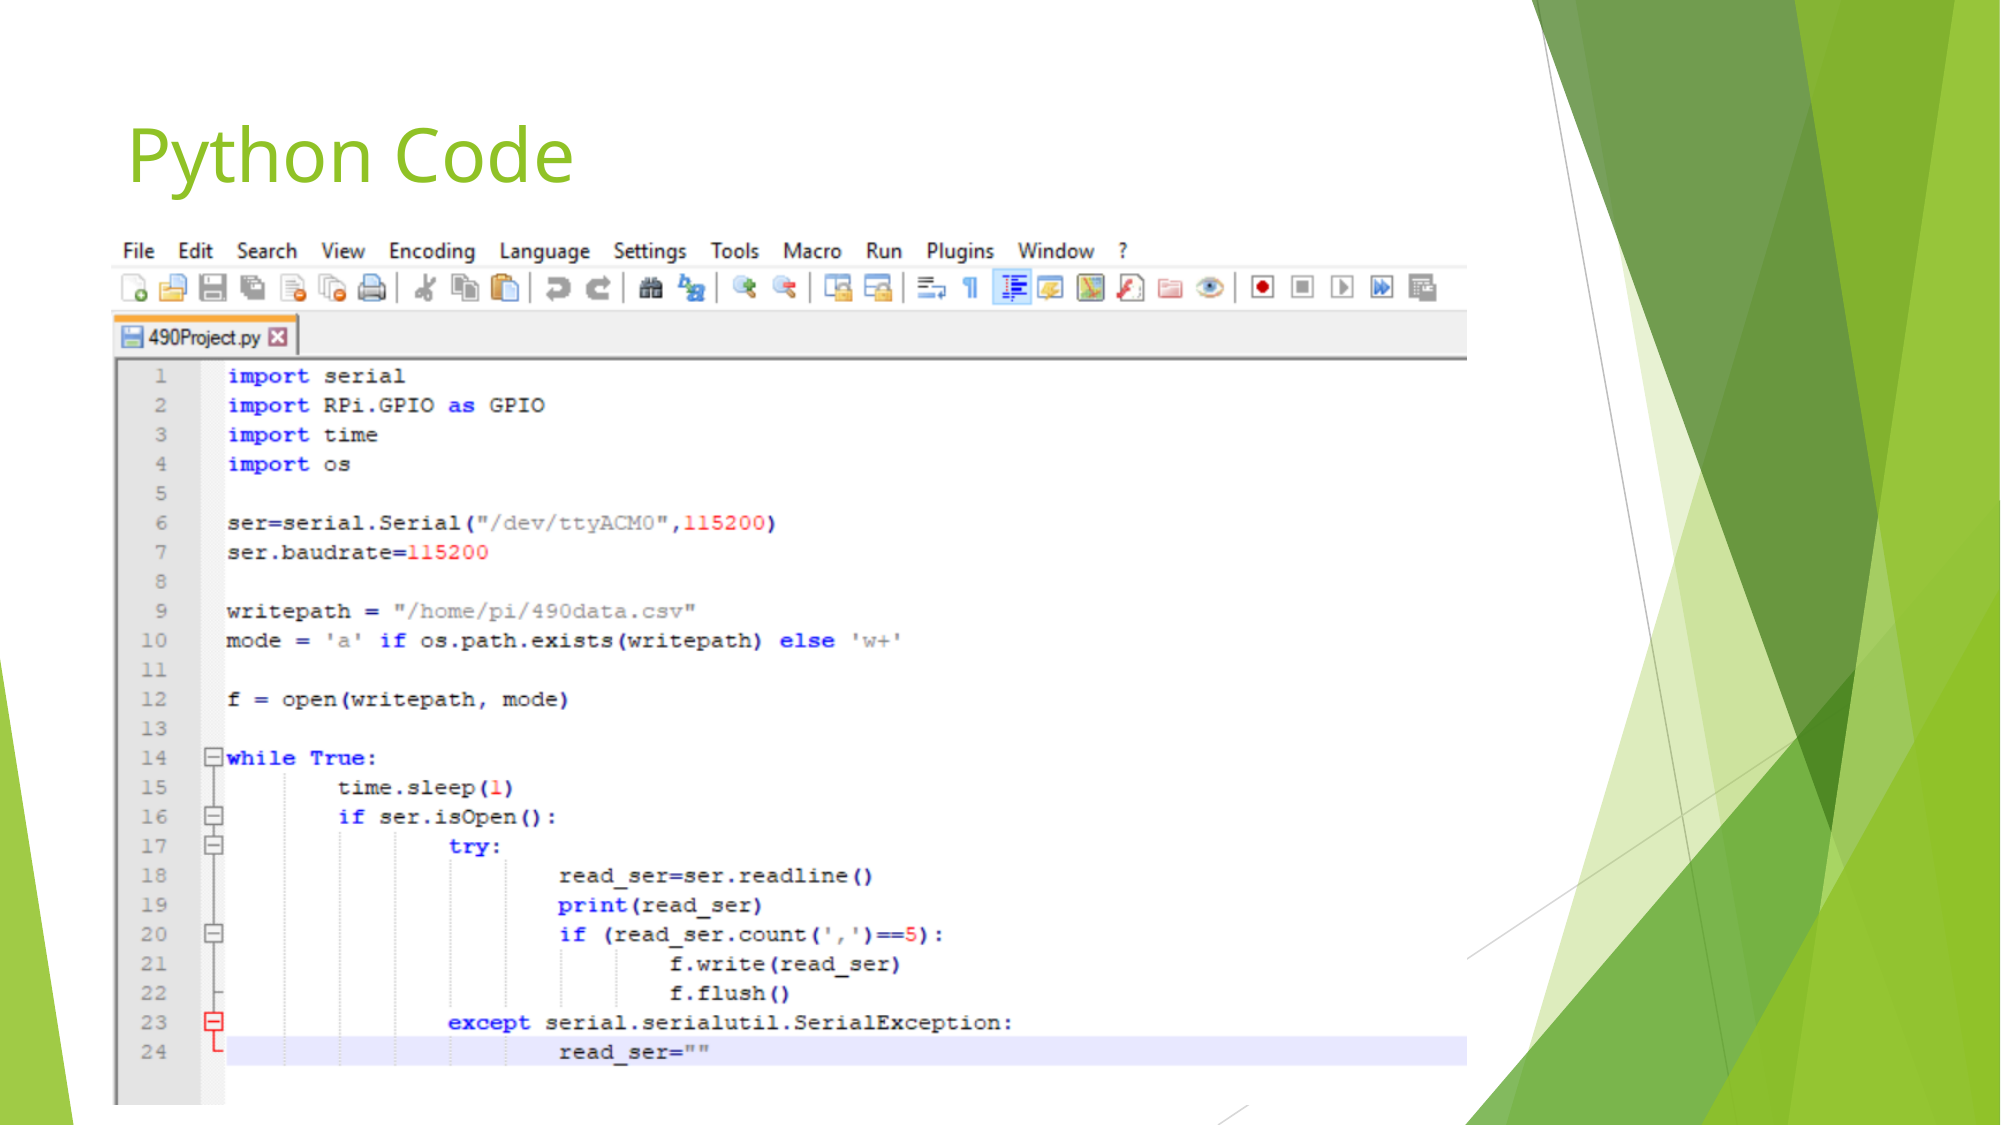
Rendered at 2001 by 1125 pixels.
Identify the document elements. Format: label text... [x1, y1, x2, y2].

title Python Code [111, 99, 1522, 317]
picture [110, 233, 1468, 1106]
